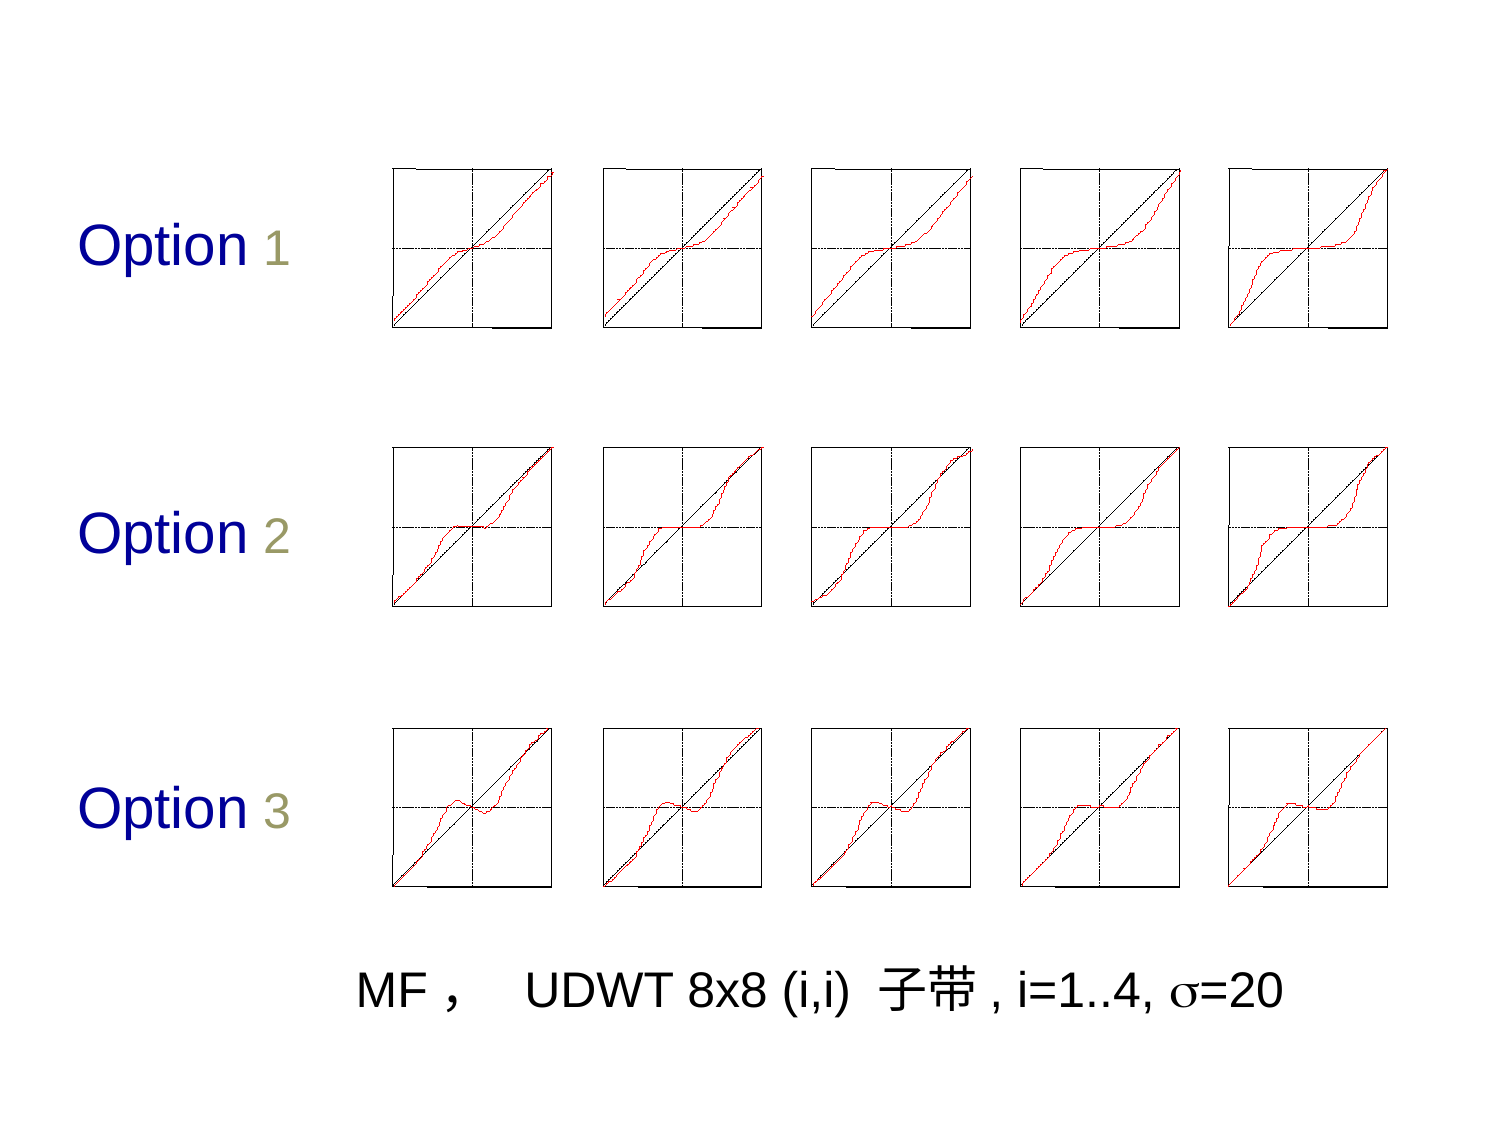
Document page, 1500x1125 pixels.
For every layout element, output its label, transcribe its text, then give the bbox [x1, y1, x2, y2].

text_box [393, 450, 552, 607]
text_box [813, 728, 969, 886]
text_box [812, 452, 971, 607]
text_box [1100, 448, 1175, 523]
text_box [1228, 448, 1308, 527]
text_box [811, 176, 973, 317]
text_box Option 3 [62, 762, 375, 848]
text_box [394, 172, 554, 321]
text_box [683, 729, 754, 804]
text_box [812, 168, 891, 248]
text_box [604, 249, 675, 326]
text_box [892, 729, 965, 803]
text_box [1228, 447, 1388, 607]
text_box [1100, 729, 1173, 804]
text_box [1021, 808, 1074, 883]
text_box [1021, 448, 1180, 607]
text_box [392, 528, 451, 605]
text_box [394, 168, 472, 248]
text_box [918, 170, 971, 223]
text_box [1021, 168, 1099, 248]
text_box [812, 272, 864, 326]
text_box [604, 168, 682, 248]
text_box [394, 728, 548, 887]
text_box [1022, 728, 1178, 886]
text_box [605, 176, 764, 317]
text_box [603, 728, 759, 887]
text_box [604, 179, 762, 328]
text_box [1230, 449, 1388, 607]
text_box [1309, 448, 1384, 523]
text_box [473, 448, 548, 523]
text_box [1020, 170, 1181, 323]
text_box [1309, 170, 1383, 244]
text_box [396, 729, 552, 887]
text_box [605, 730, 762, 887]
text_box [1022, 249, 1100, 326]
text_box [1228, 728, 1386, 887]
text_box [604, 528, 658, 604]
text_box [394, 729, 472, 807]
text_box [1021, 448, 1099, 527]
text_box [683, 170, 758, 245]
text_box [1229, 808, 1282, 883]
text_box [1021, 528, 1075, 602]
text_box [812, 249, 882, 315]
text_box [604, 729, 682, 807]
text_box [812, 808, 867, 883]
text_box [1022, 729, 1180, 887]
text_box Option 2 [62, 487, 375, 573]
text_box [605, 447, 764, 605]
text_box [1229, 249, 1291, 326]
text_box [473, 729, 544, 803]
text_box [811, 449, 973, 602]
text_box [604, 448, 682, 527]
text_box [1230, 729, 1388, 887]
text_box [813, 729, 971, 887]
text_box [473, 170, 547, 244]
text_box Option 1 [62, 200, 375, 285]
text_box [812, 448, 891, 527]
text_box [892, 448, 967, 523]
text_box [710, 171, 762, 223]
text_box [892, 170, 966, 244]
text_box [1309, 729, 1383, 803]
text_box [812, 179, 971, 328]
text_box [1229, 170, 1388, 328]
text_box [394, 447, 554, 603]
text_box [1098, 169, 1180, 248]
text_box [1020, 447, 1180, 605]
text_box [1021, 175, 1180, 328]
text_box MF， UDWT 8x8 (i,i) 子带, i=1..4, =20 [340, 949, 1355, 1025]
text_box [392, 808, 446, 883]
text_box [1021, 249, 1088, 318]
text_box [1021, 729, 1099, 807]
text_box [1228, 168, 1308, 248]
text_box [604, 451, 762, 607]
text_box [1229, 528, 1278, 605]
text_box [604, 808, 657, 883]
text_box [1100, 170, 1174, 245]
text_box [393, 176, 552, 328]
text_box [392, 249, 466, 326]
text_box [683, 448, 758, 523]
text_box [1228, 729, 1308, 807]
text_box [394, 448, 472, 527]
text_box [812, 729, 891, 807]
text_box [812, 528, 867, 601]
text_box [1230, 169, 1388, 326]
